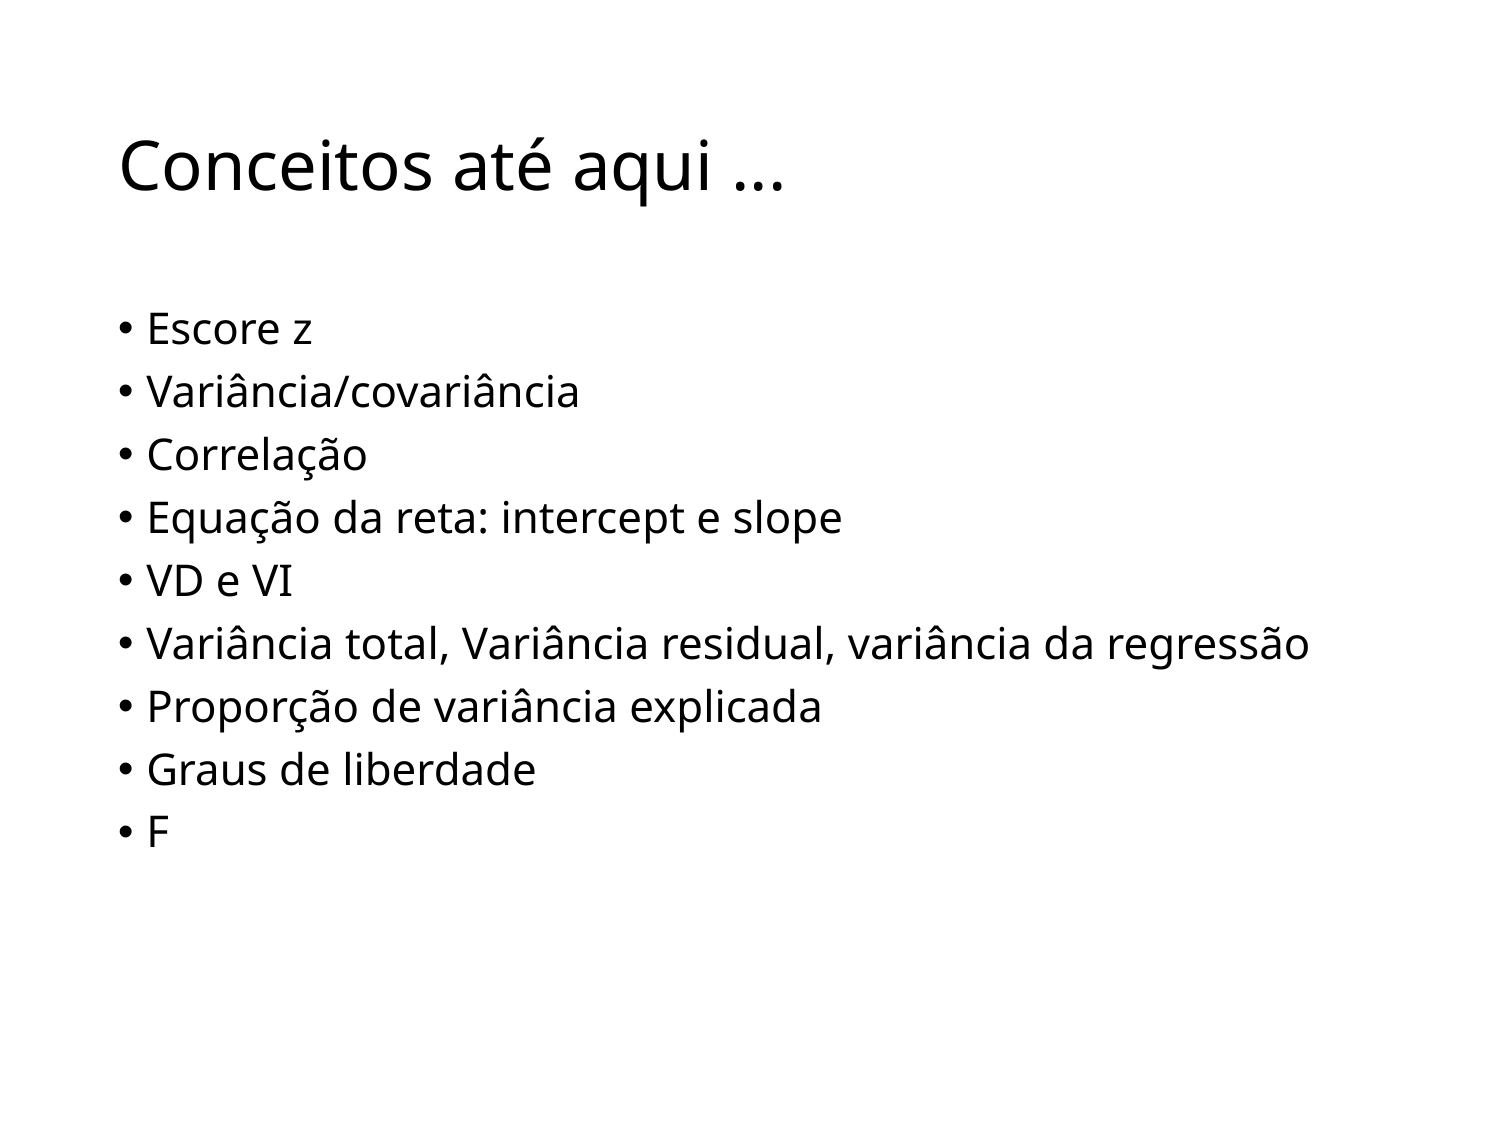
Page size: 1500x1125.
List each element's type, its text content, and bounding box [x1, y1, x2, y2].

title Conceitos até aqui ... [103, 59, 1397, 278]
list Escore z Variância/covariância Correlação Equação da reta: intercept e slope VD e VI Variância total, Variância residual, variância da regressão Proporção de variância explicada Graus de liberdade F [103, 299, 1397, 1014]
